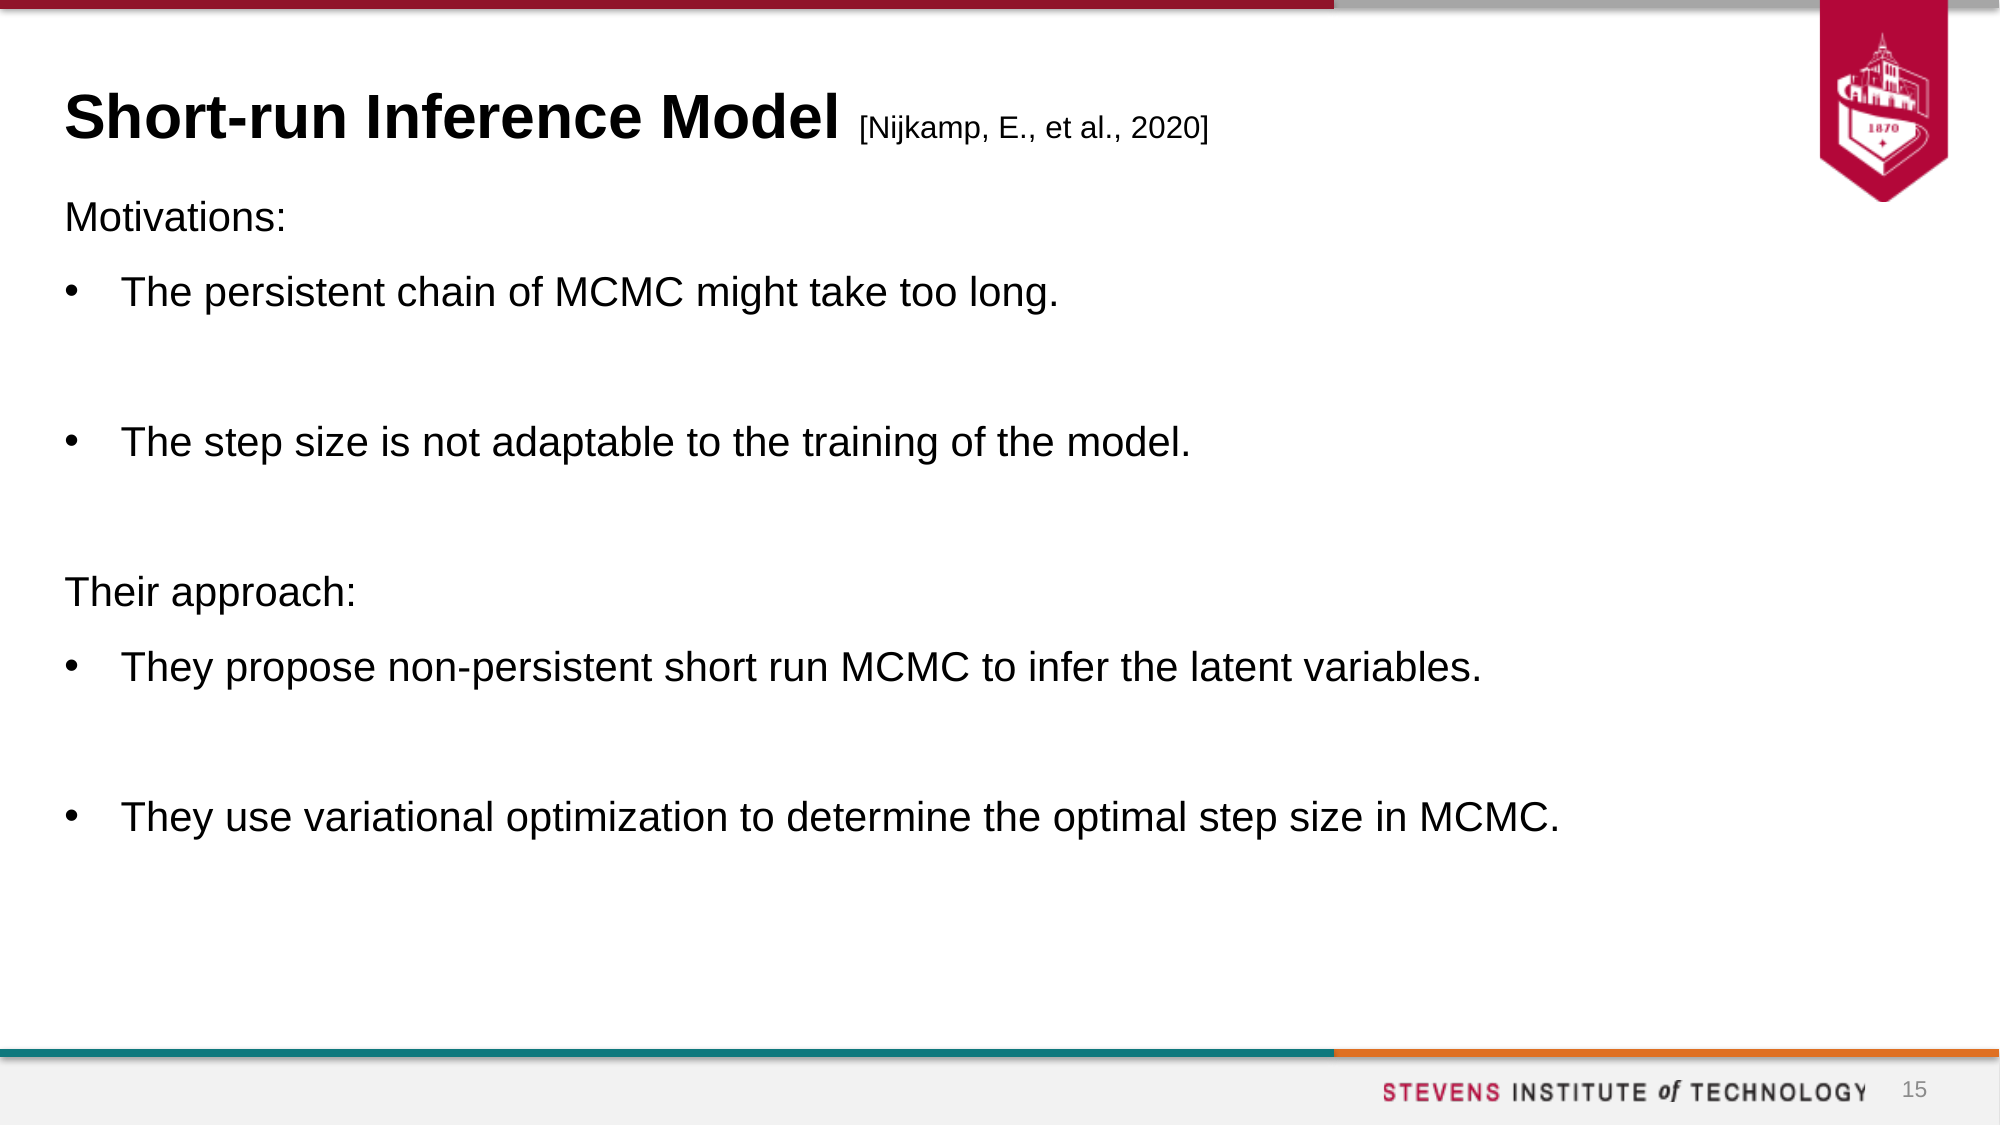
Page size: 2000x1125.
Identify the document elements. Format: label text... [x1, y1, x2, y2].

slide_number 15 [1862, 1057, 1967, 1118]
list Motivations: The persistent chain of MCMC might take too long. The step size is not adaptable to the training of the model. Their approach: They propose non-persistent short run MCMC to infer the latent variables. They use variational optimization to determine the optimal step size in MCMC. [49, 182, 1951, 1000]
title Short-run Inference Model [Nijkamp, E., et al., 2020] [49, 68, 1647, 157]
